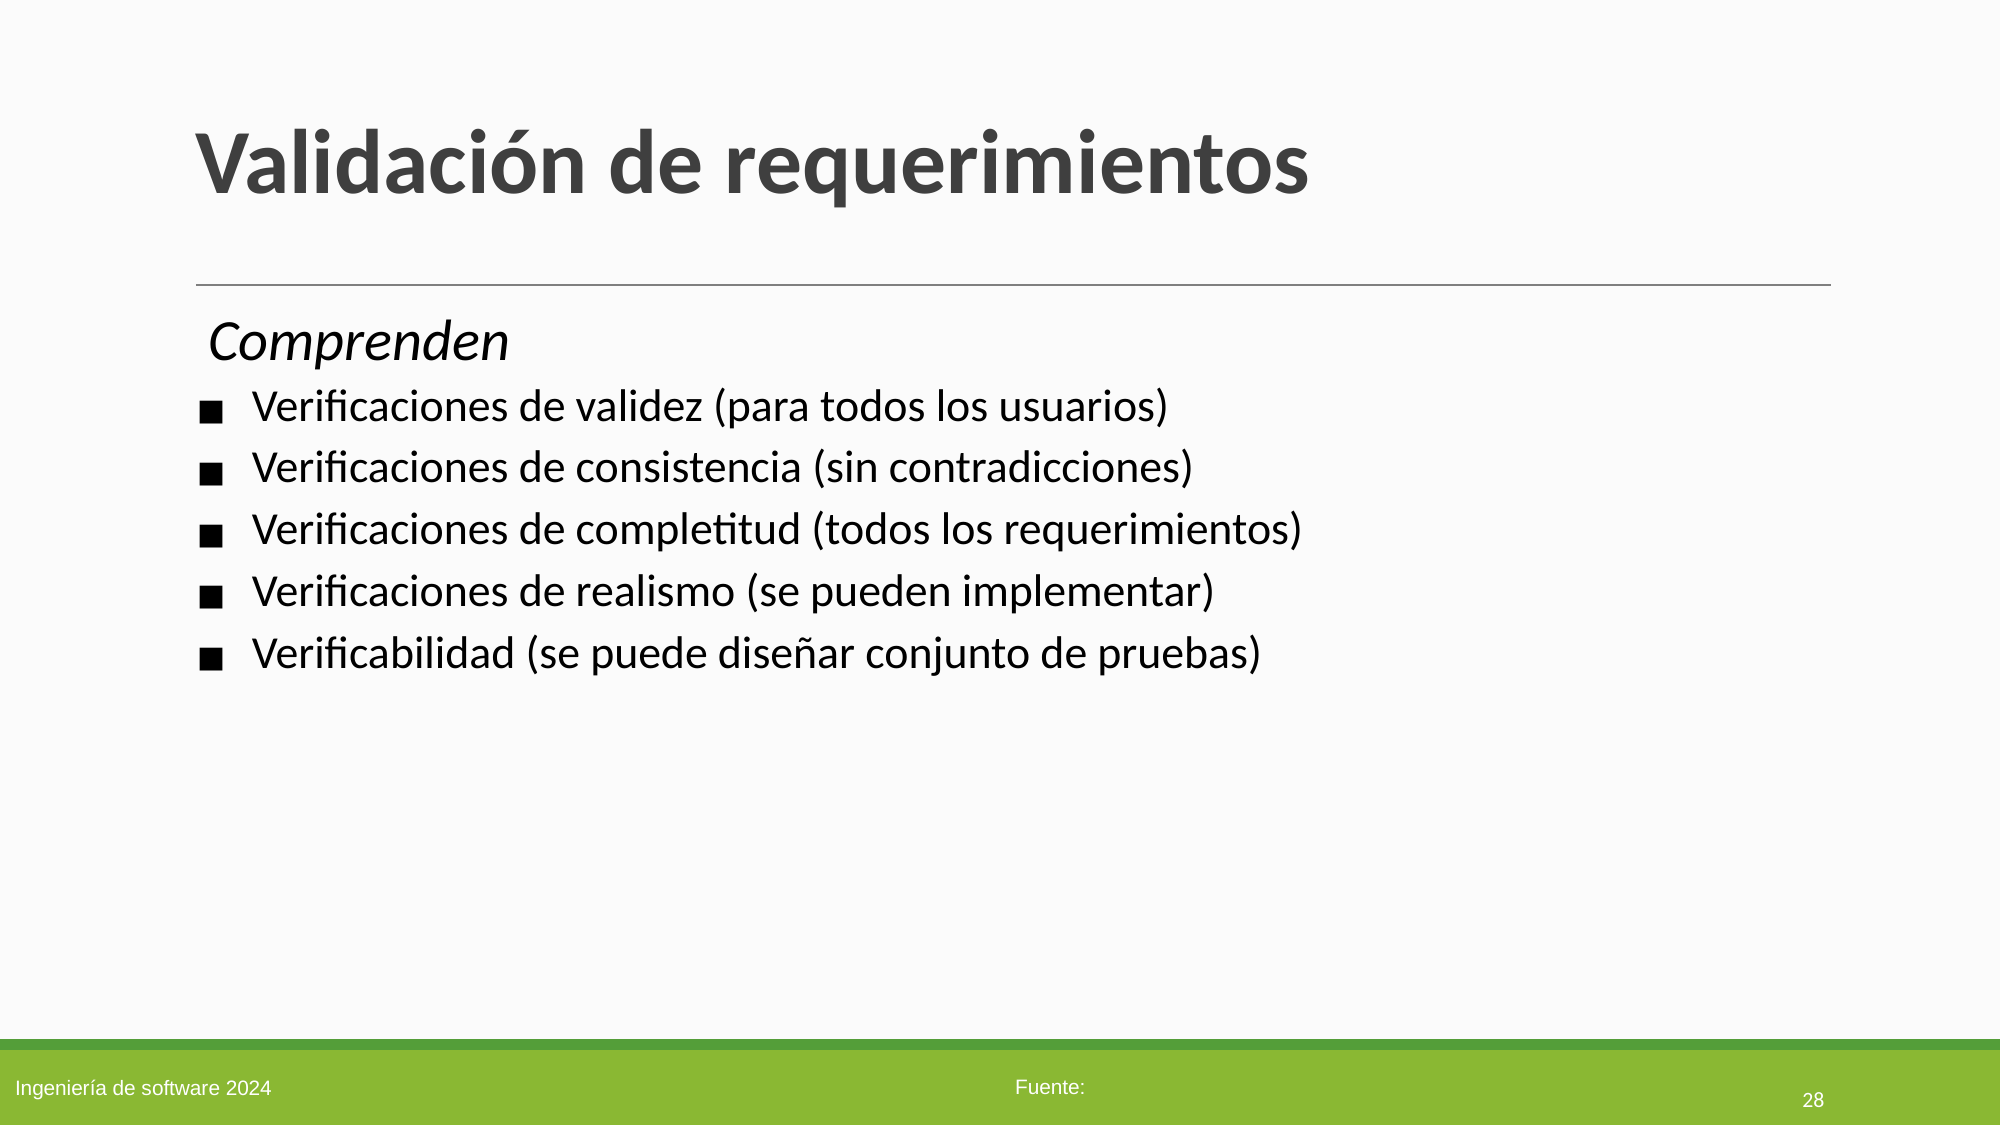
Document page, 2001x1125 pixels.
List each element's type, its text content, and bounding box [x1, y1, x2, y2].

slide_number 28 [1624, 1059, 1840, 1120]
list Comprenden Verificaciones de validez (para todos los usuarios) Verificaciones de consistencia (sin contradicciones) Verificaciones de completitud (todos los requerimientos) Verificaciones de realismo (se pueden implementar) Verificabilidad (se puede diseñar conjunto de pruebas) [180, 302, 1830, 963]
title Validación de requerimientos [180, 47, 1830, 285]
